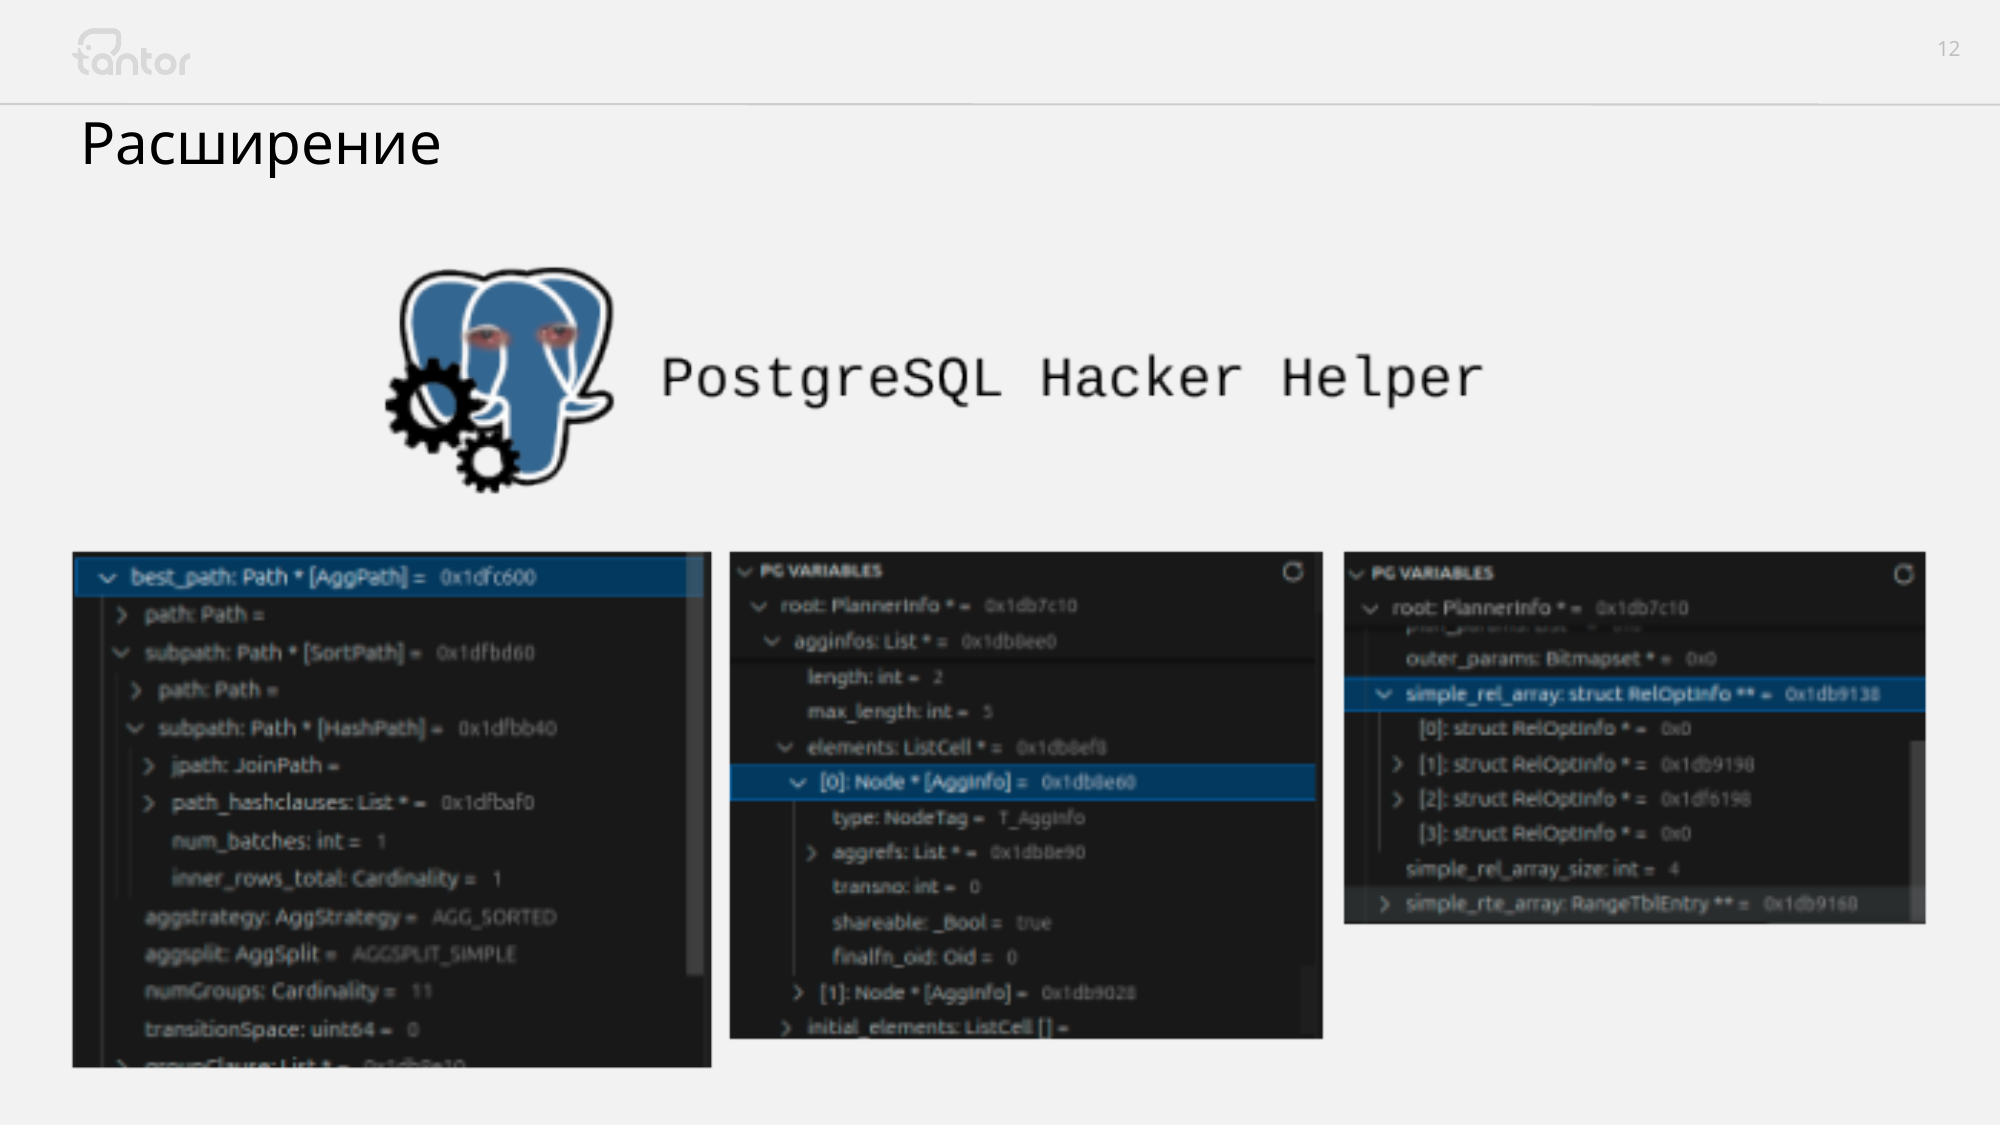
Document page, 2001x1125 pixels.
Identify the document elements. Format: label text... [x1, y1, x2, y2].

title Расширение [72, 106, 1927, 265]
picture [72, 28, 190, 75]
picture [70, 265, 1930, 1072]
